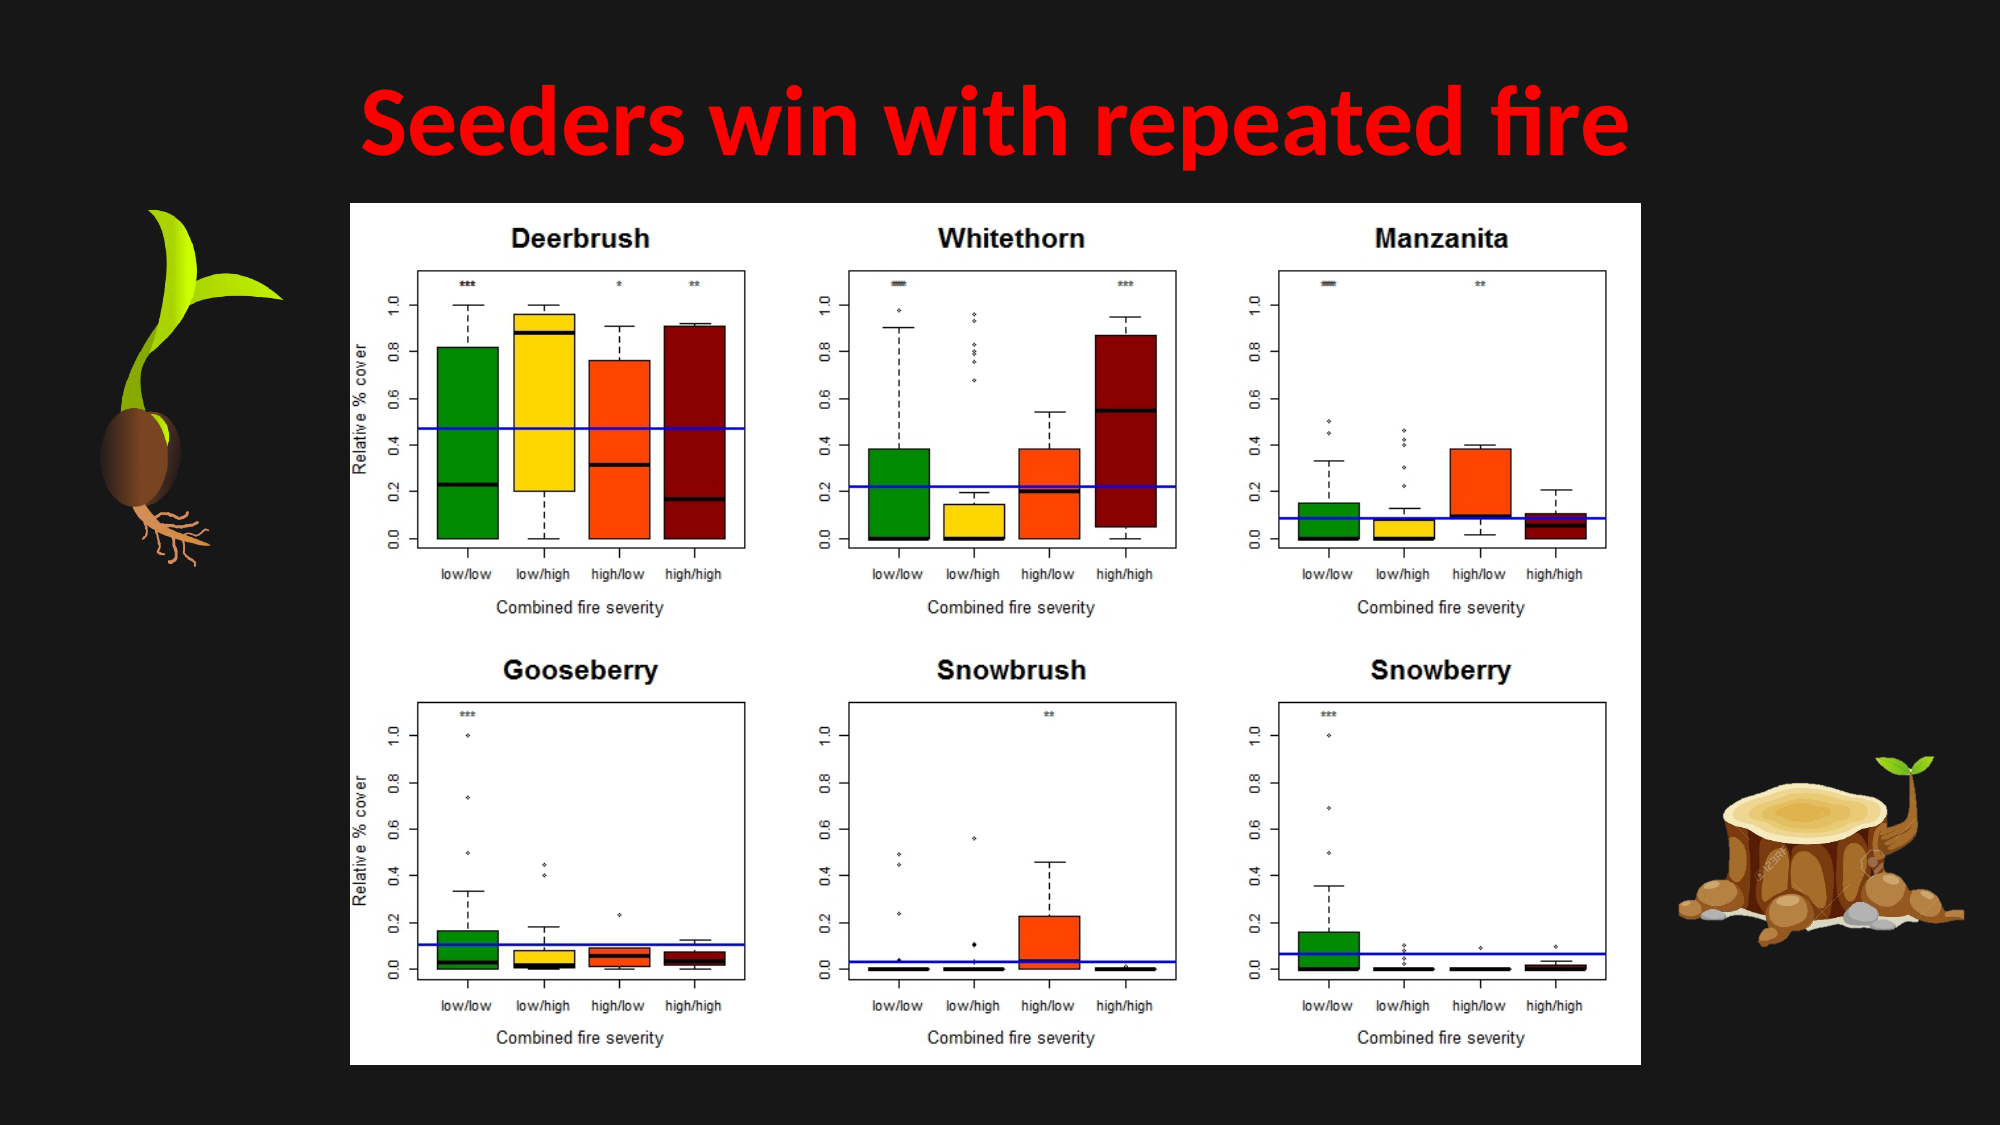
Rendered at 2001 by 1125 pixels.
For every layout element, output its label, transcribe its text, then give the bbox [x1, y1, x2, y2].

picture [48, 203, 308, 573]
picture [1643, 733, 2000, 971]
text_box Seeders win with repeated fire [48, 48, 1943, 184]
picture [350, 203, 1641, 1065]
